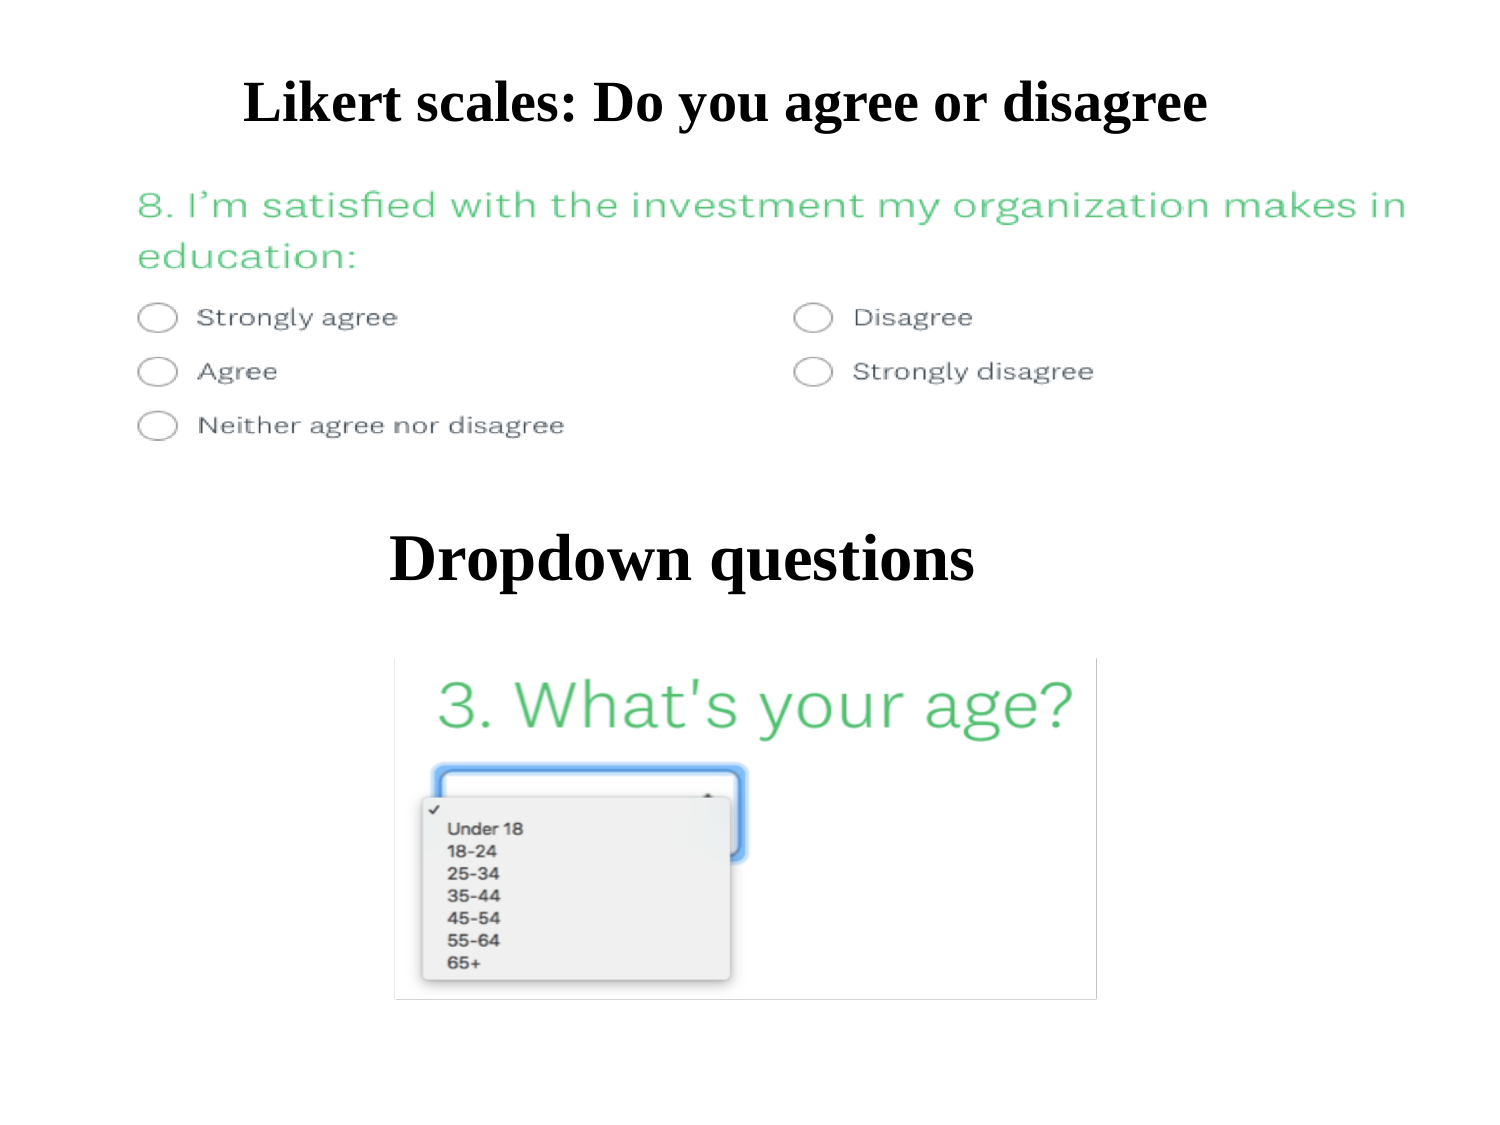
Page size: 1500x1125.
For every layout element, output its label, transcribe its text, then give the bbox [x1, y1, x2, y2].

picture [90, 656, 1376, 1003]
text_box Dropdown questions [374, 506, 1125, 601]
picture [102, 177, 1429, 471]
text_box Likert scales: Do you agree or disagree [229, 55, 1300, 141]
